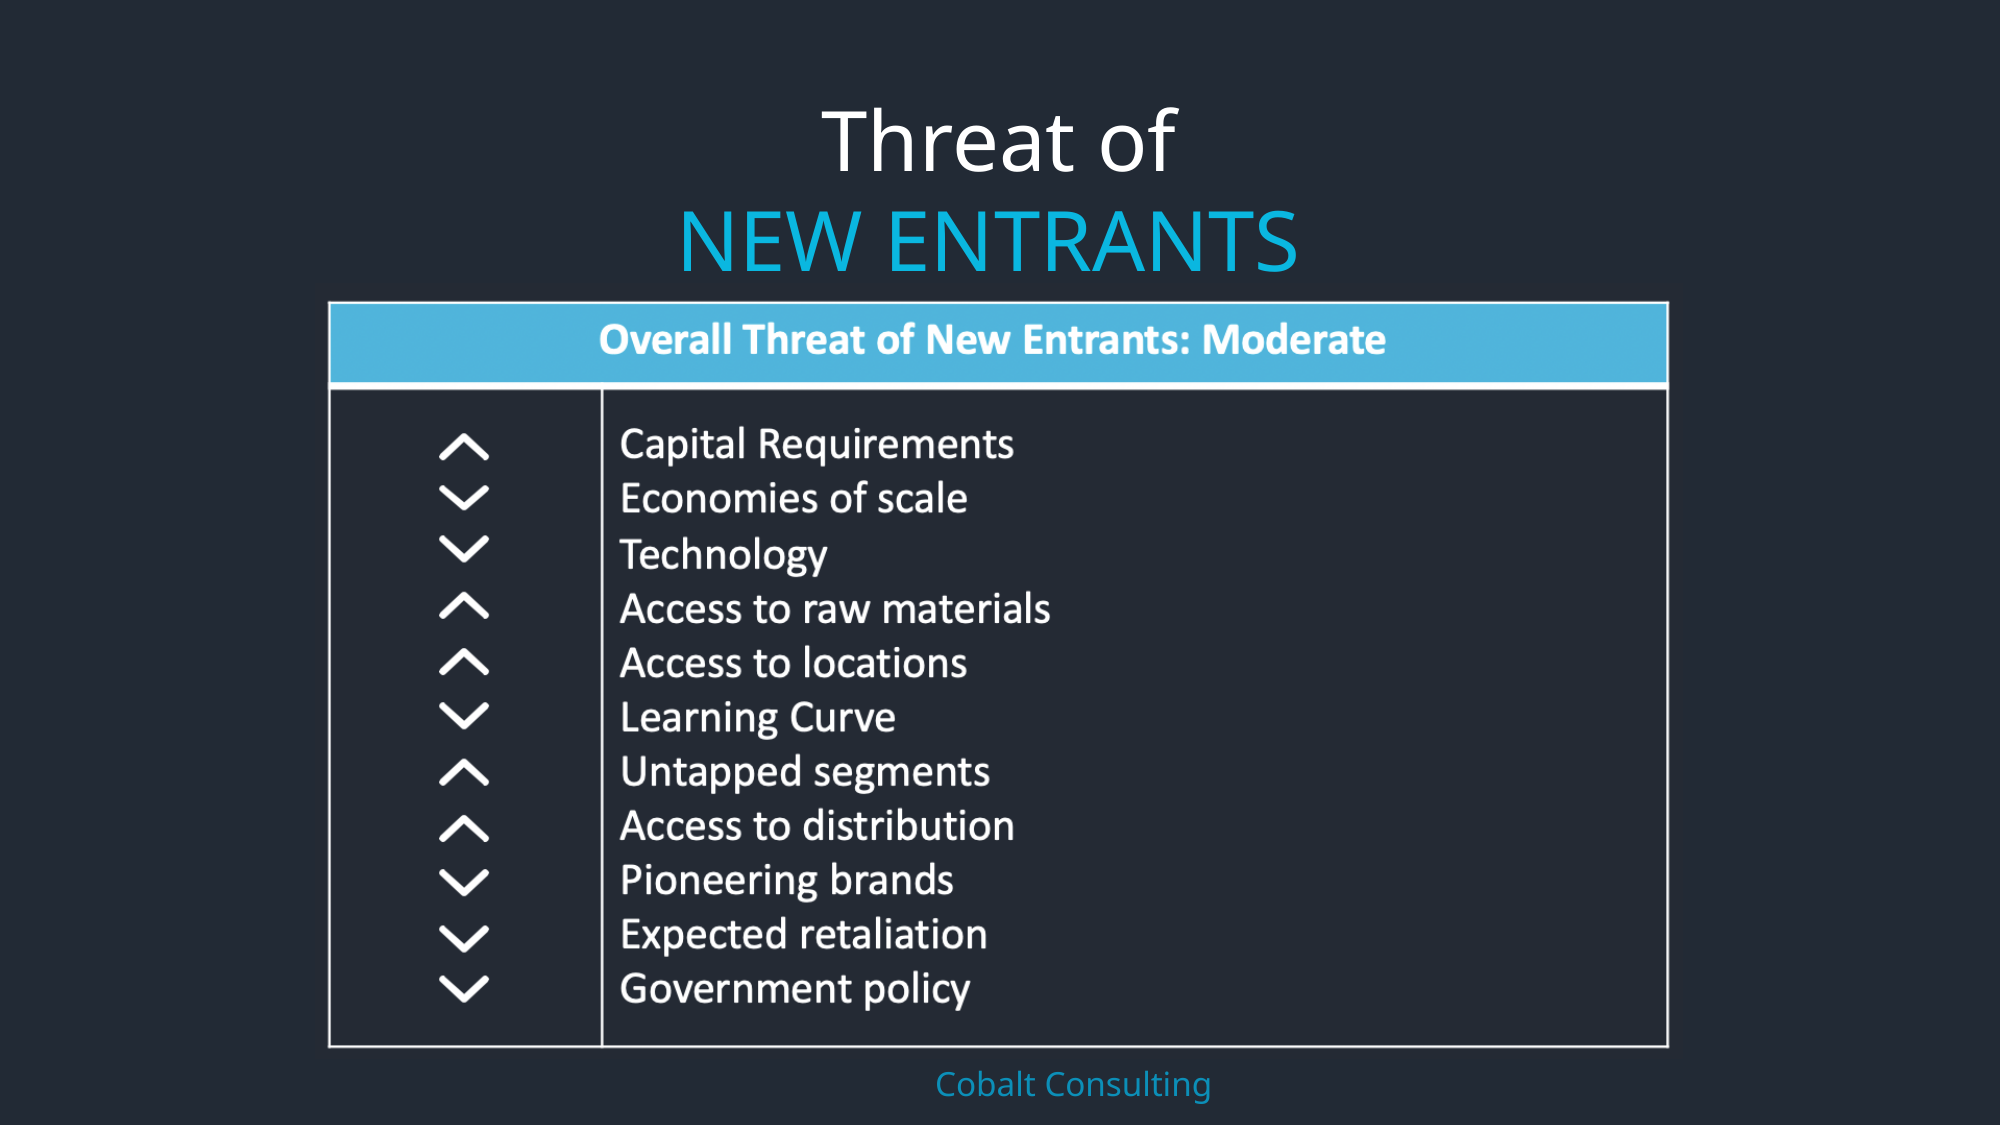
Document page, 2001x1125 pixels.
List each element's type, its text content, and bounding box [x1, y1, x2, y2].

picture [315, 283, 1683, 1059]
text_box Threat of NEW ENTRANTS [645, 80, 1353, 283]
text_box Cobalt Consulting [770, 1059, 1228, 1111]
